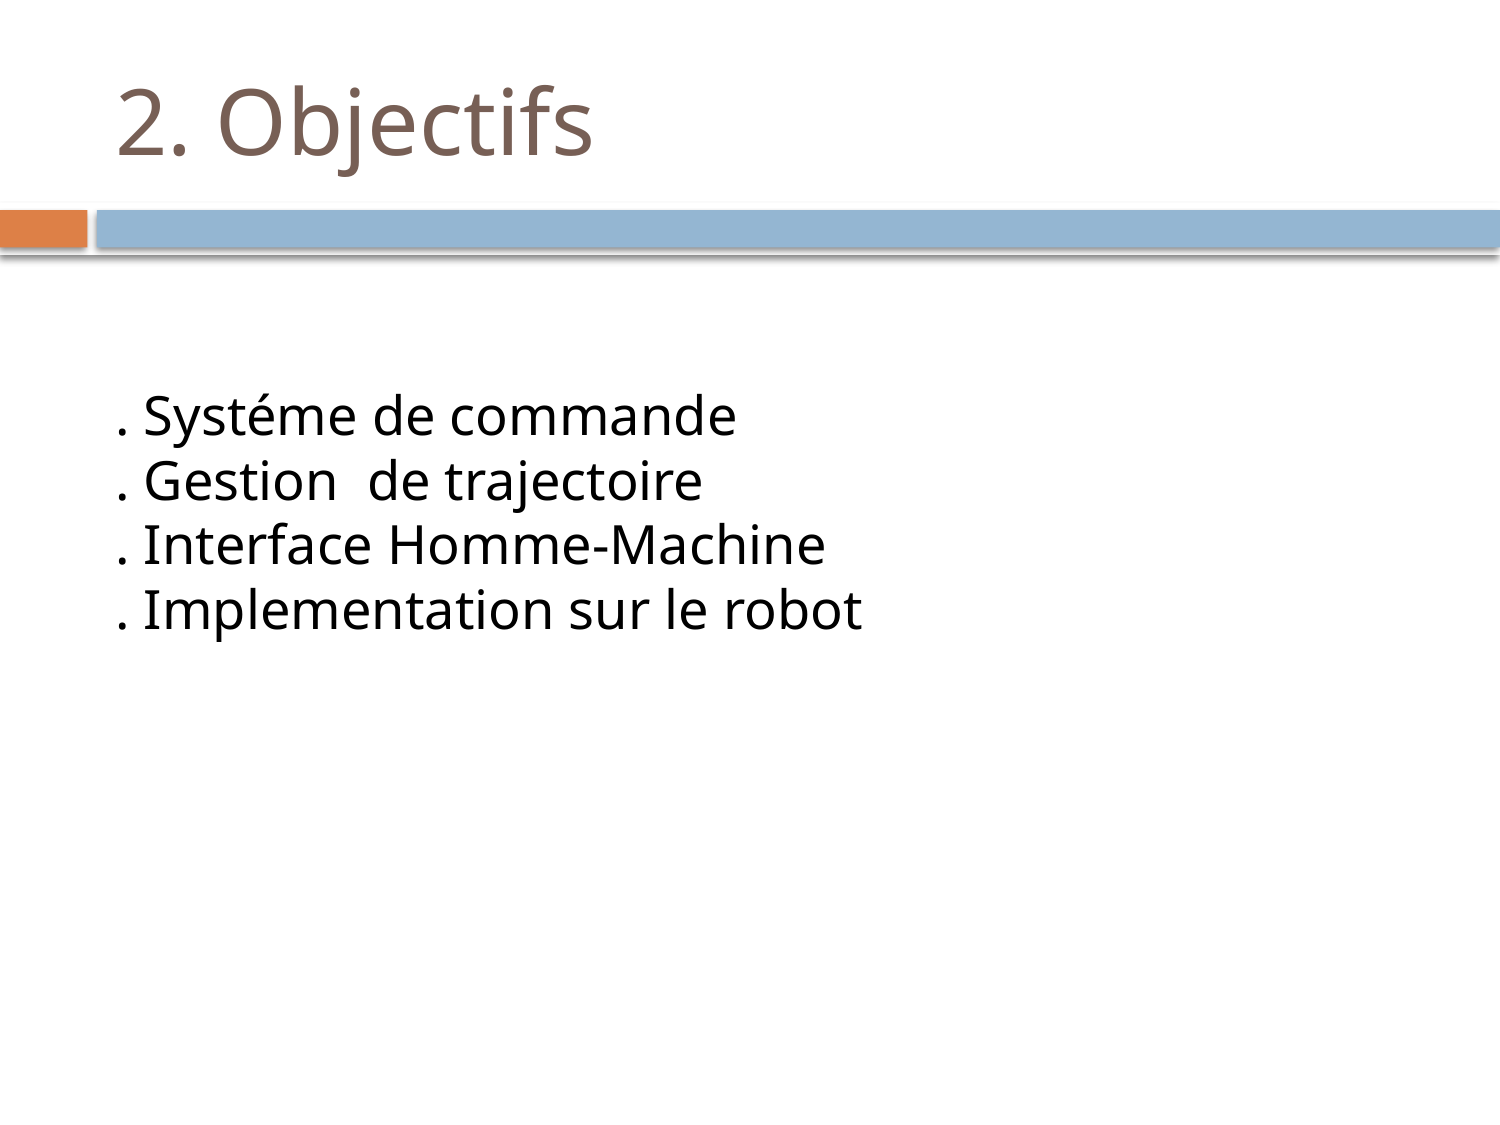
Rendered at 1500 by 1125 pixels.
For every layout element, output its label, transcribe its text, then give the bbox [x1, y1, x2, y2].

title 2. Objectifs [100, 37, 1438, 200]
text_box . Systéme de commande . Gestion de trajectoire . Interface Homme-Machine . Implementation sur le robot [100, 373, 1270, 649]
